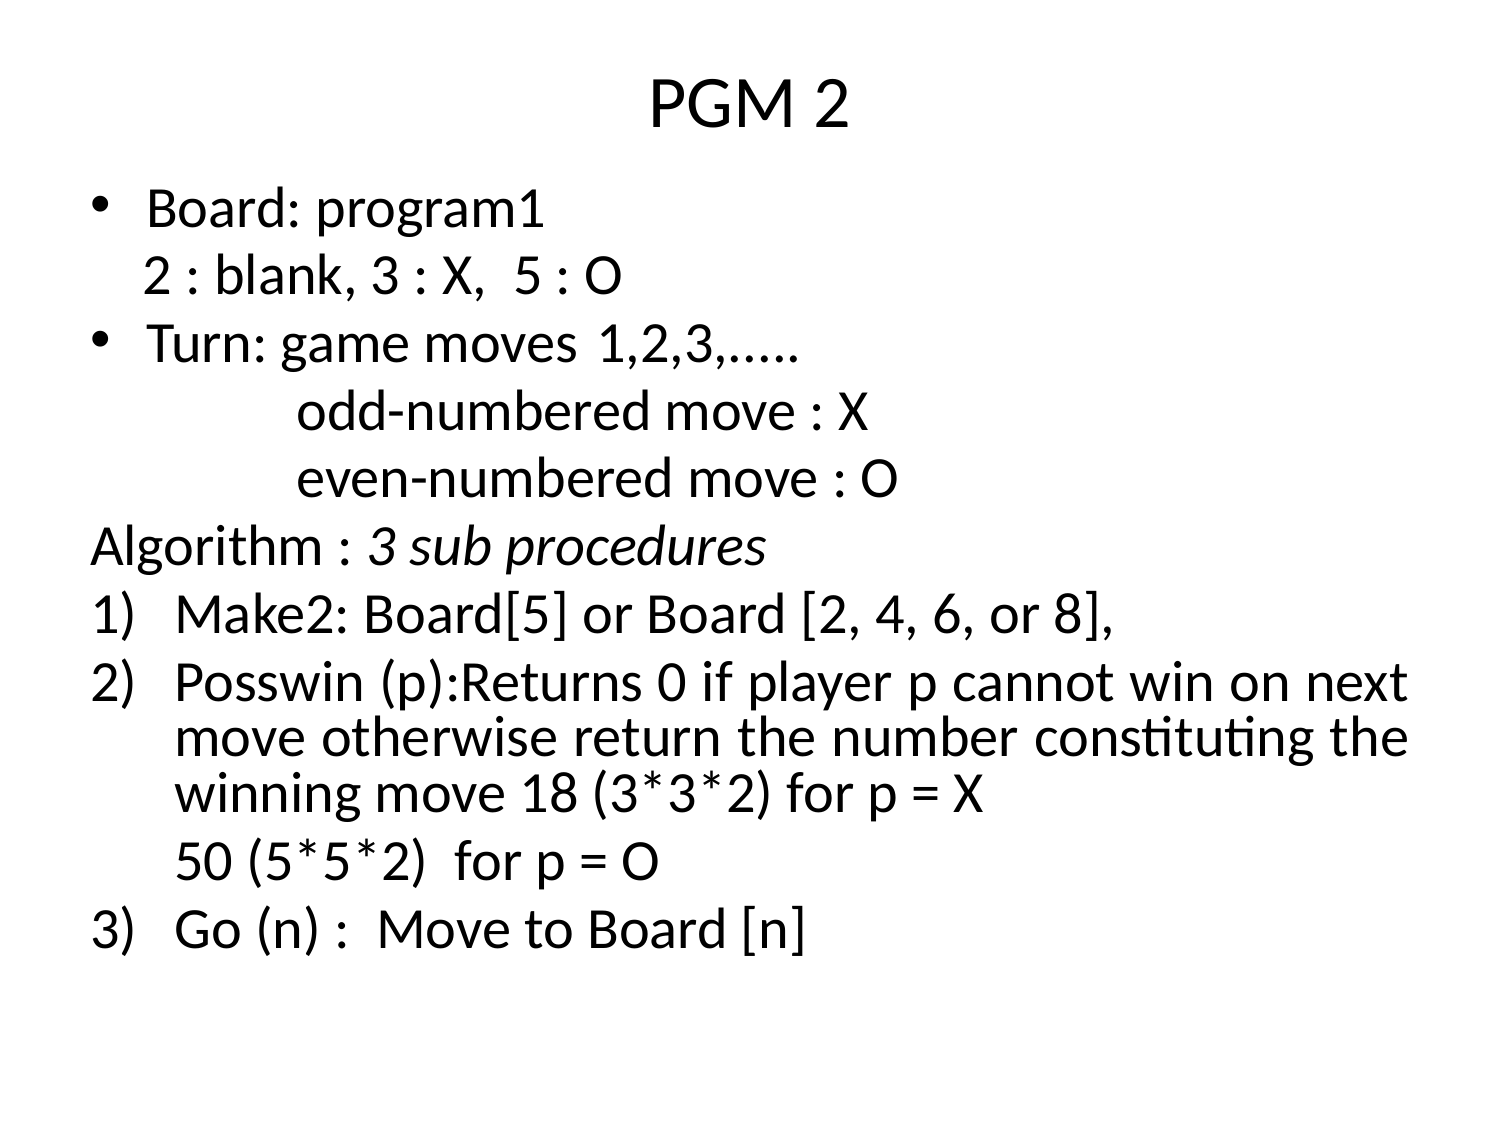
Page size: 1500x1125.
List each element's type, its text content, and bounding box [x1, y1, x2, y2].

title PGM 2 [75, 45, 1425, 150]
list Board: program1 2 : blank, 3 : X, 5 : O Turn: game moves 1,2,3,..... odd-numbered move : X even-numbered move : O Algorithm : 3 sub procedures Make2: Board[5] or Board [2, 4, 6, or 8], Posswin (p):Returns 0 if player p cannot win on next move otherwise return the number constituting the winning move 18 (3*3*2) for p = X 50 (5*5*2) for p = O 3) Go (n) : Move to Board [n] [75, 174, 1425, 1005]
